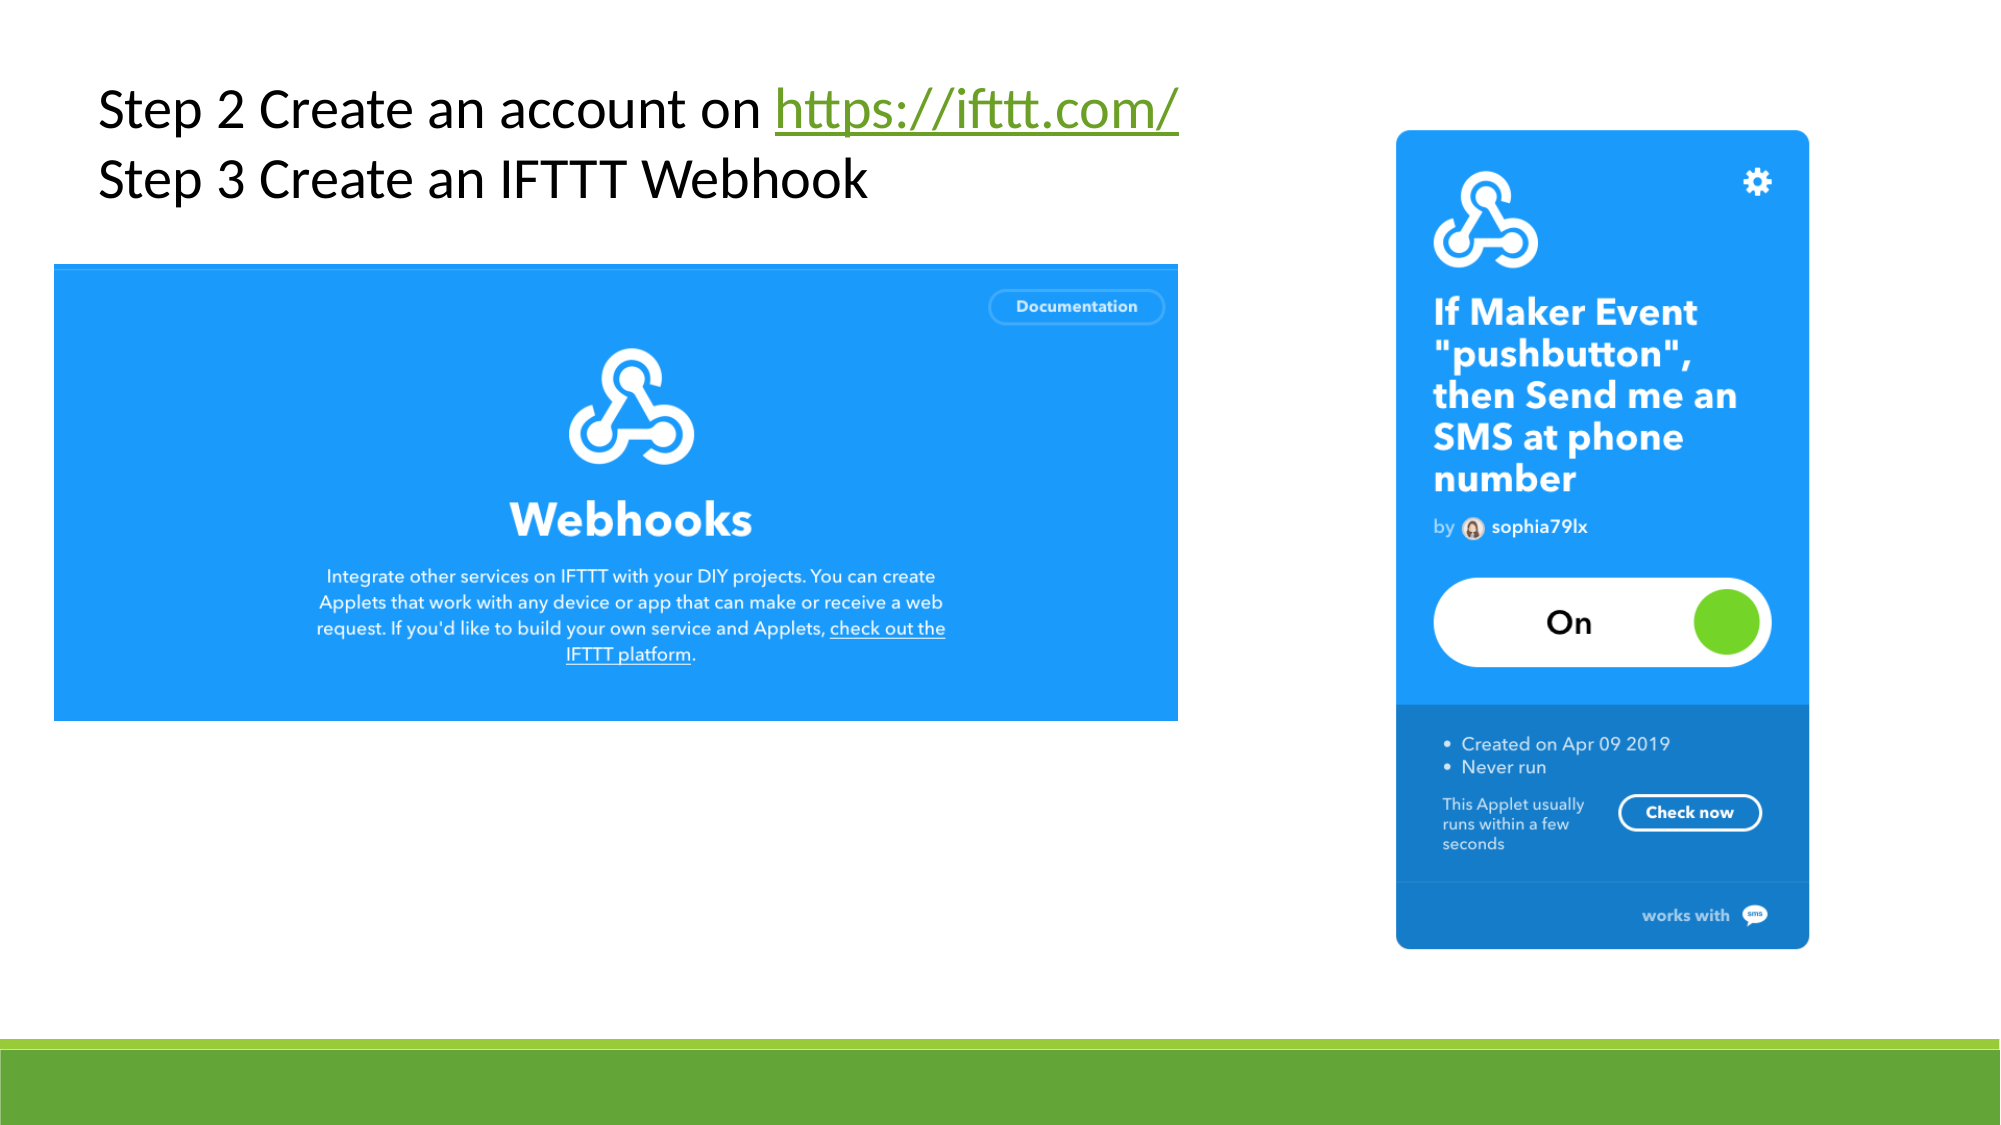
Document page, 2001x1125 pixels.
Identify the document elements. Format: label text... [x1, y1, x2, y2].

picture [54, 264, 1179, 722]
text_box Step 2 Create an account on https://ifttt.com/ Step 3 Create an IFTTT Webhook [83, 62, 1195, 263]
picture [1320, 98, 1876, 971]
